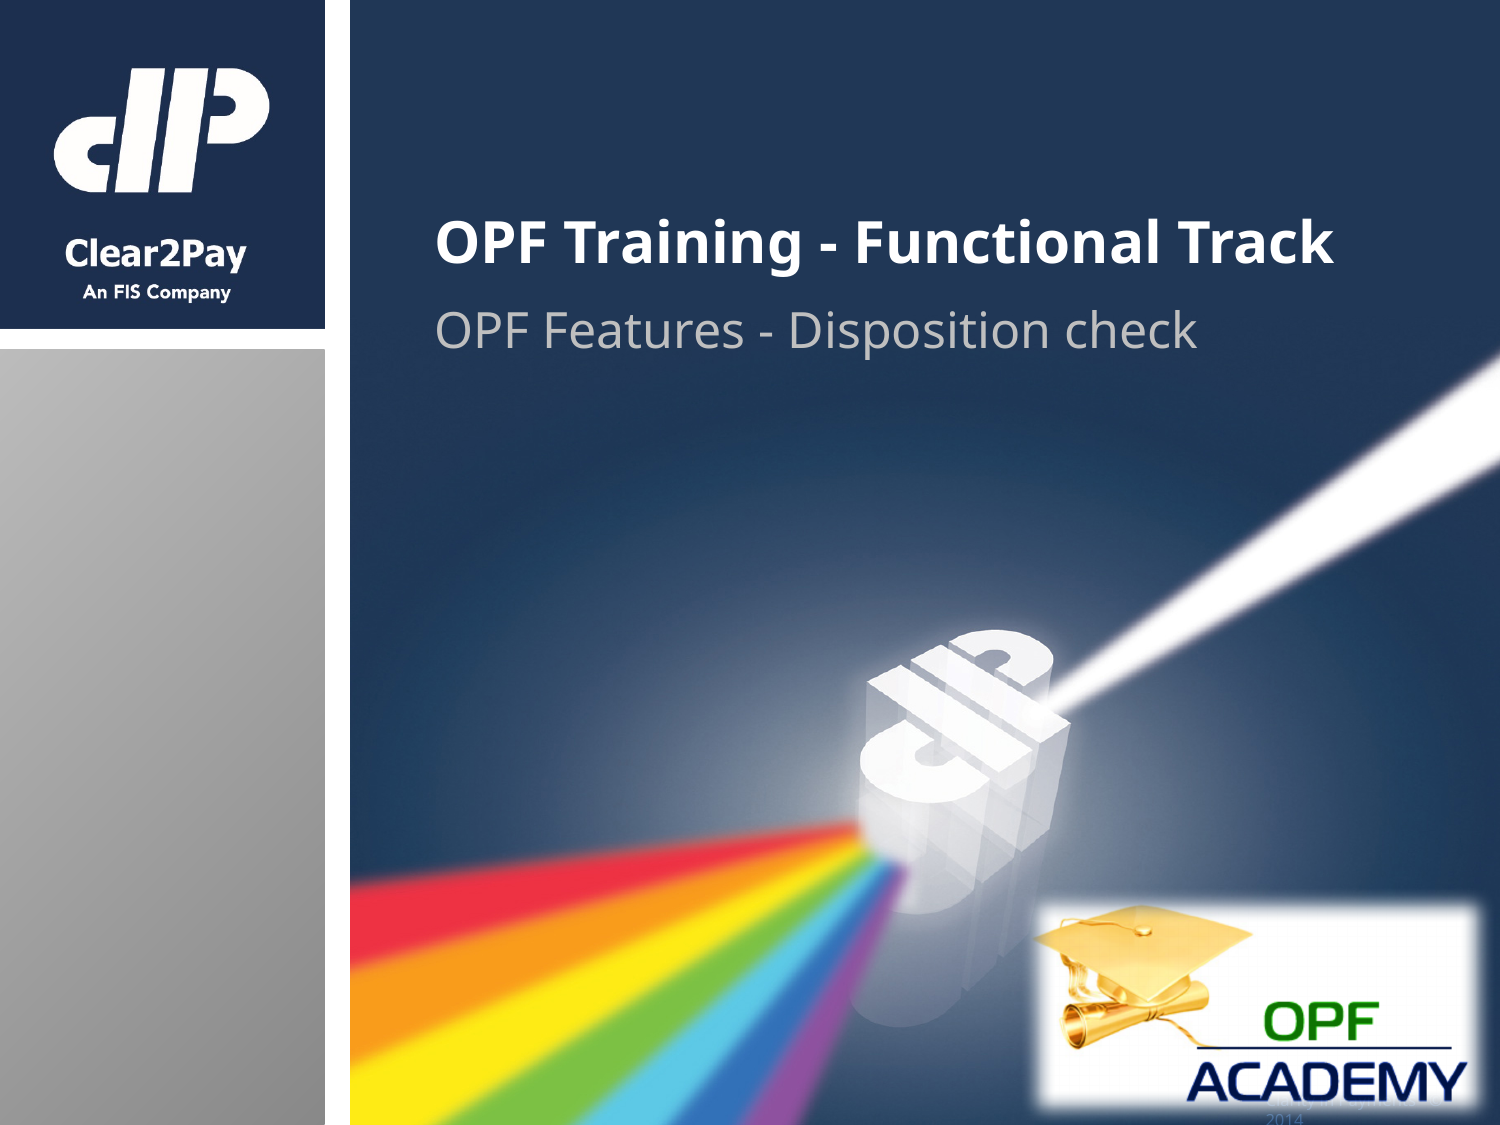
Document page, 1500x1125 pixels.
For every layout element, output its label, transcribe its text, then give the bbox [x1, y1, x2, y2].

subtitle OPF Features - Disposition check [419, 290, 1483, 622]
picture [350, 0, 1500, 1125]
title OPF Training - Functional Track [419, 100, 1483, 283]
picture [0, 0, 325, 329]
picture [1276, 1115, 1281, 1125]
